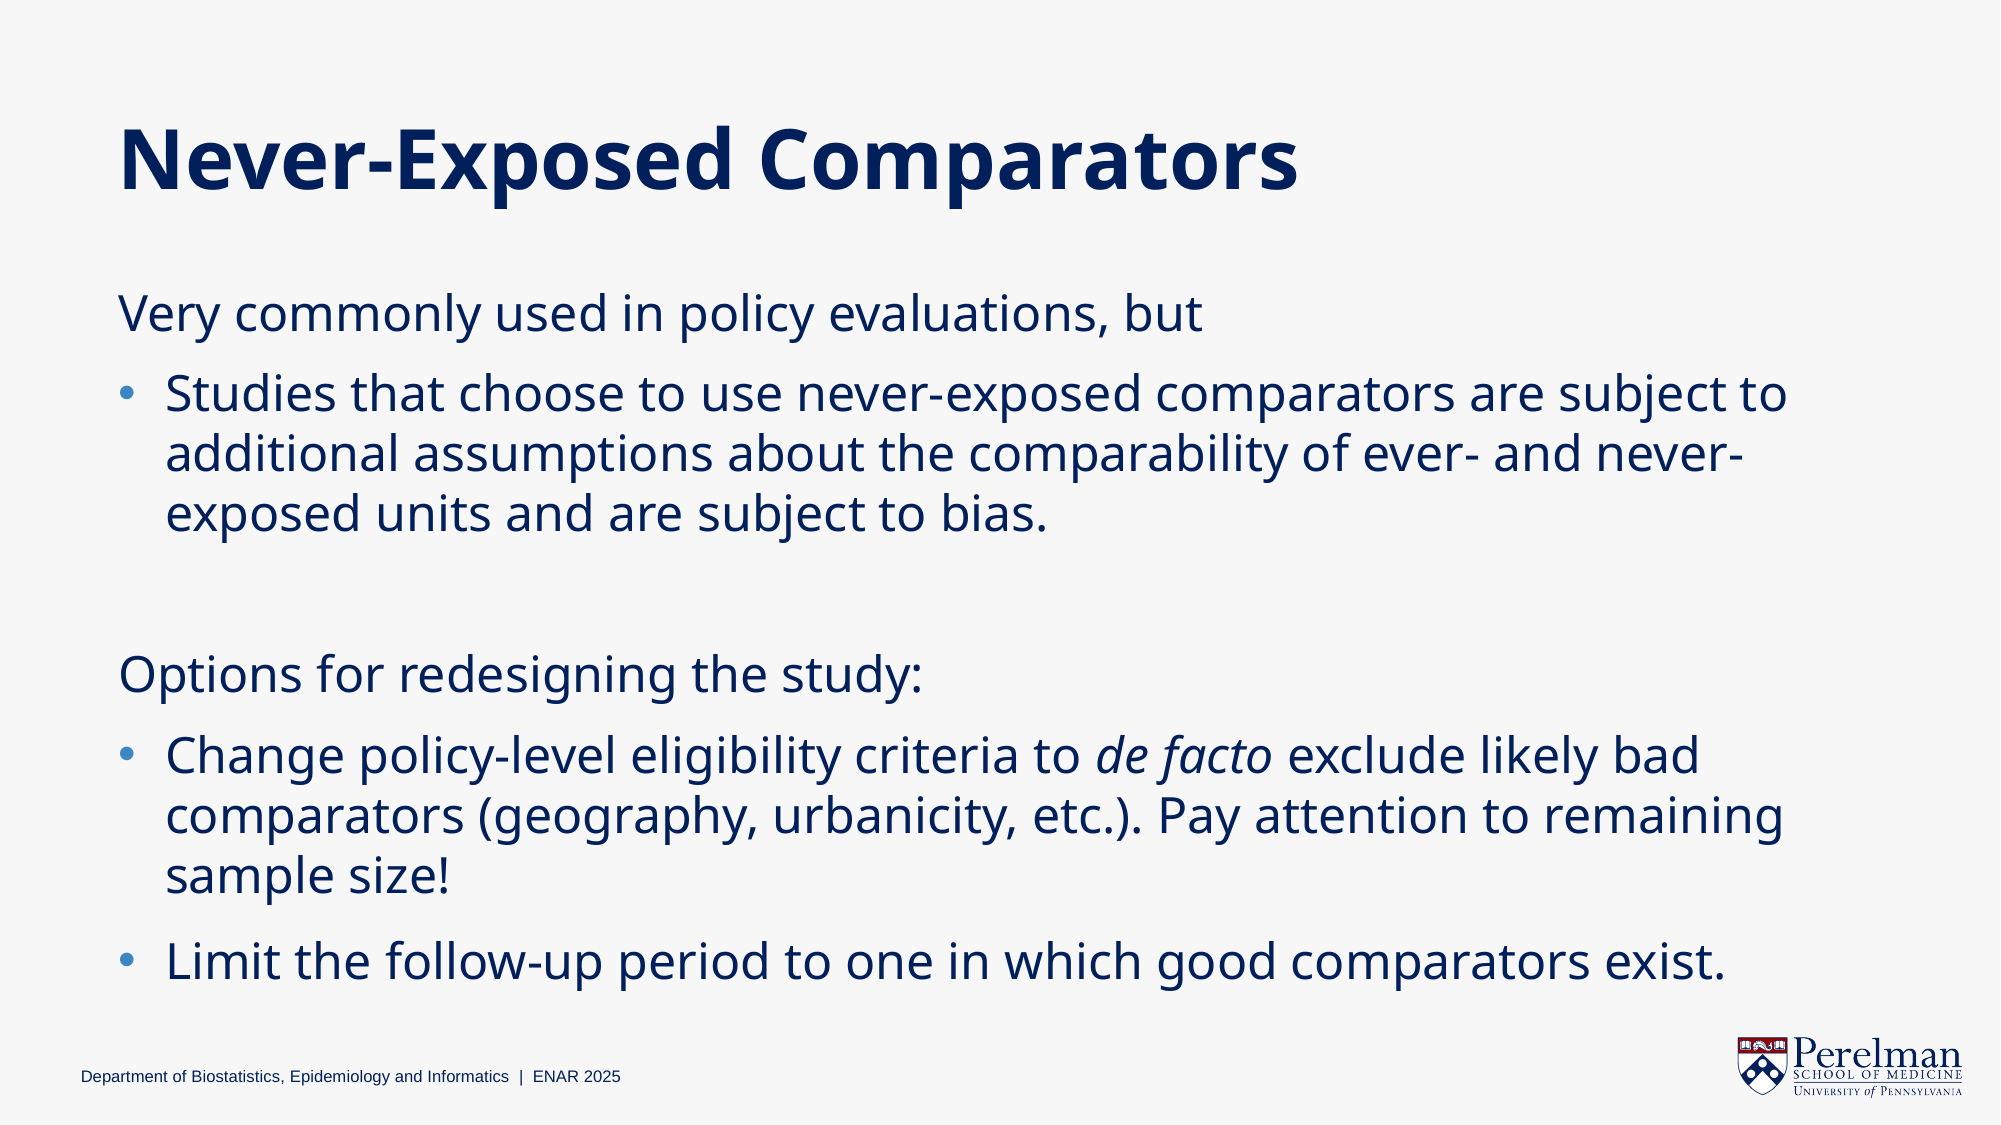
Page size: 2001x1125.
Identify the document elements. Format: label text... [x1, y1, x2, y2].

title Never-Exposed Comparators [117, 118, 1882, 267]
list Very commonly used in policy evaluations, but Studies that choose to use never-exposed comparators are subject to additional assumptions about the comparability of ever- and never-exposed units and are subject to bias. Options for redesigning the study: Change policy-level eligibility criteria to de facto exclude likely bad comparators (geography, urbanicity, etc.). Pay attention to remaining sample size! Limit the follow-up period to one in which good comparators exist. [118, 281, 1882, 1007]
picture [1454, 1007, 2001, 1125]
